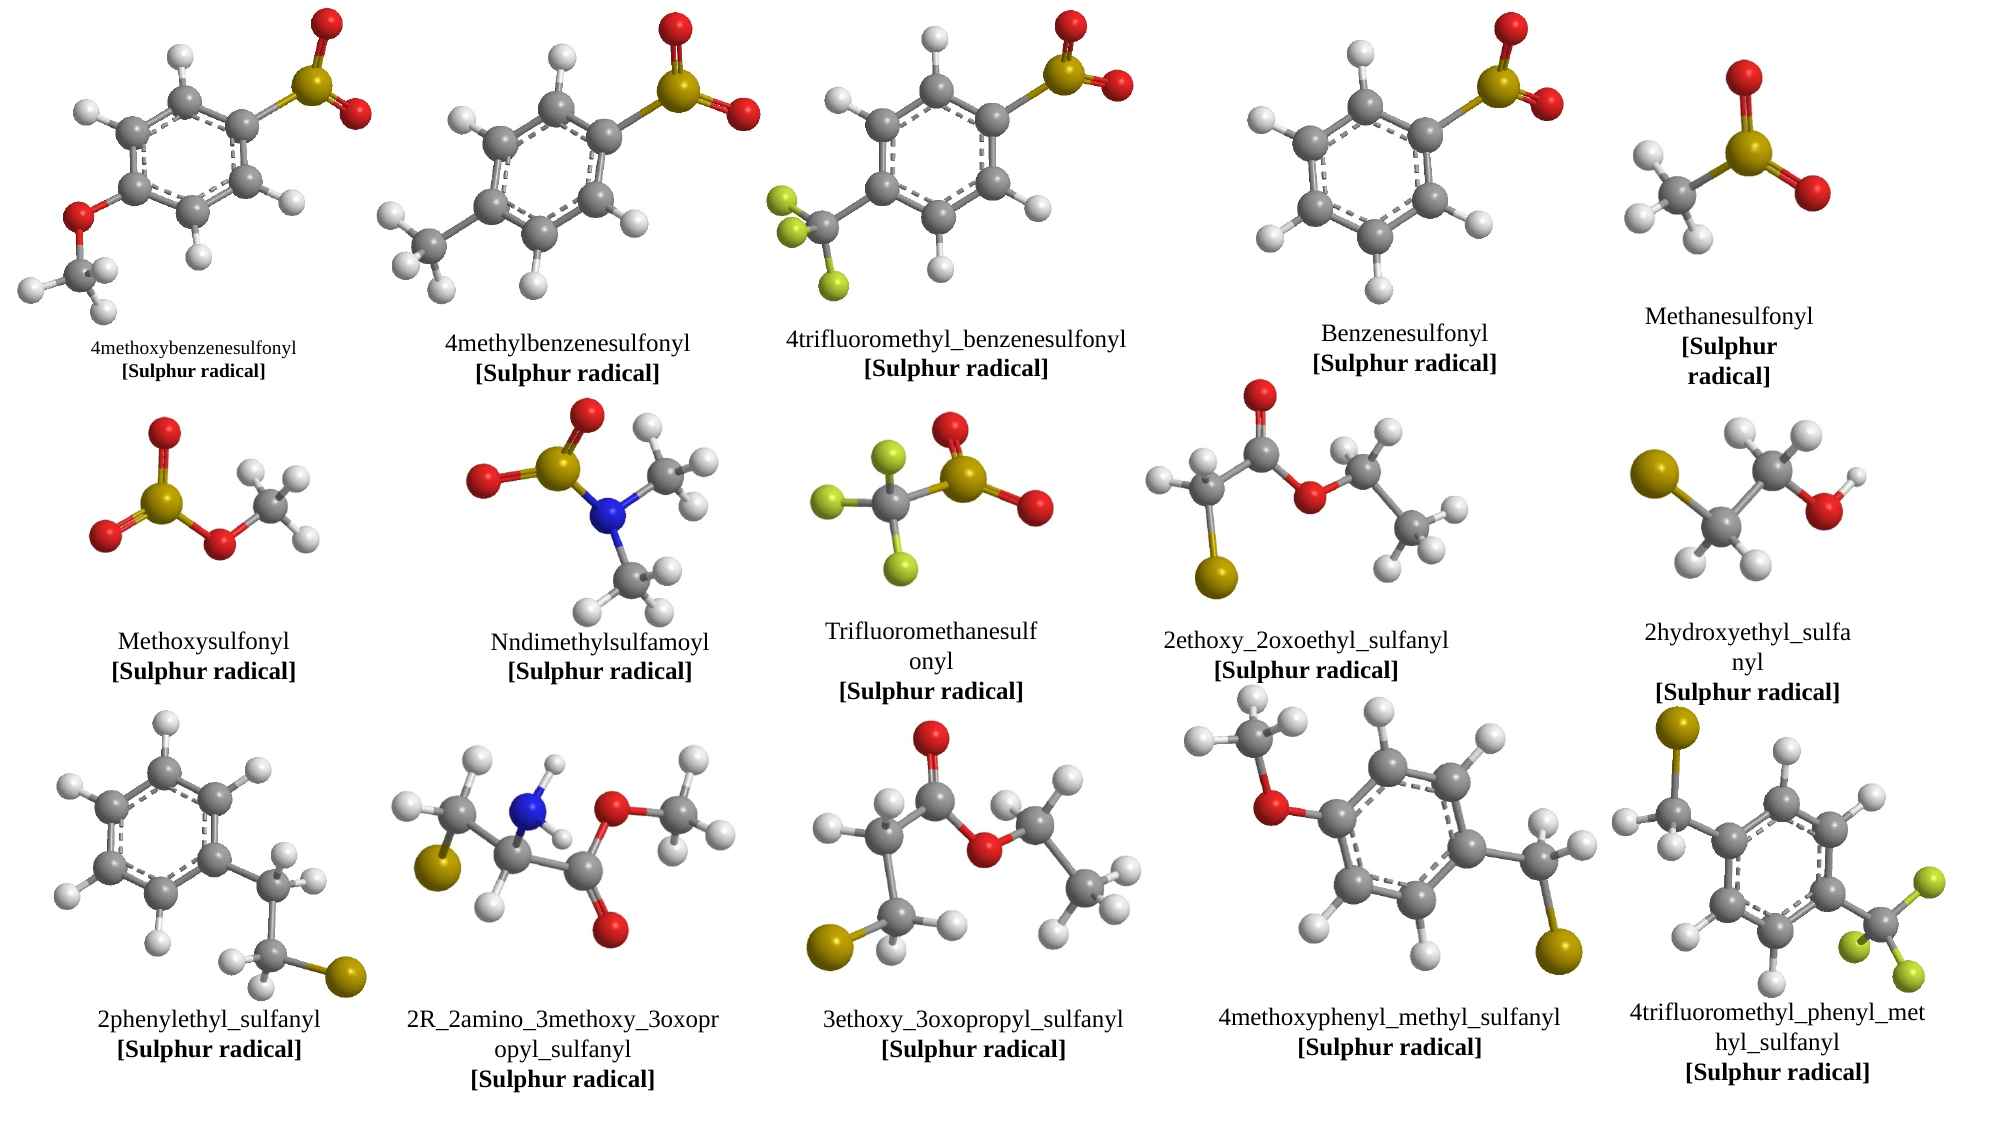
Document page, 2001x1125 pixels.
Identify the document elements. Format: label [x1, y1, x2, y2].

text_box [16, 7, 372, 390]
text_box [1246, 11, 1564, 375]
text_box [374, 11, 761, 385]
text_box [52, 709, 367, 1061]
text_box [465, 397, 736, 669]
text_box [1622, 59, 1834, 363]
text_box [1629, 416, 1867, 677]
text_box [765, 9, 1148, 384]
text_box [809, 411, 1054, 677]
text_box [805, 719, 1142, 1058]
text_box [1610, 705, 1946, 1069]
text_box [1143, 378, 1469, 675]
text_box [1182, 683, 1598, 1059]
text_box [390, 744, 736, 1068]
text_box [88, 416, 320, 669]
